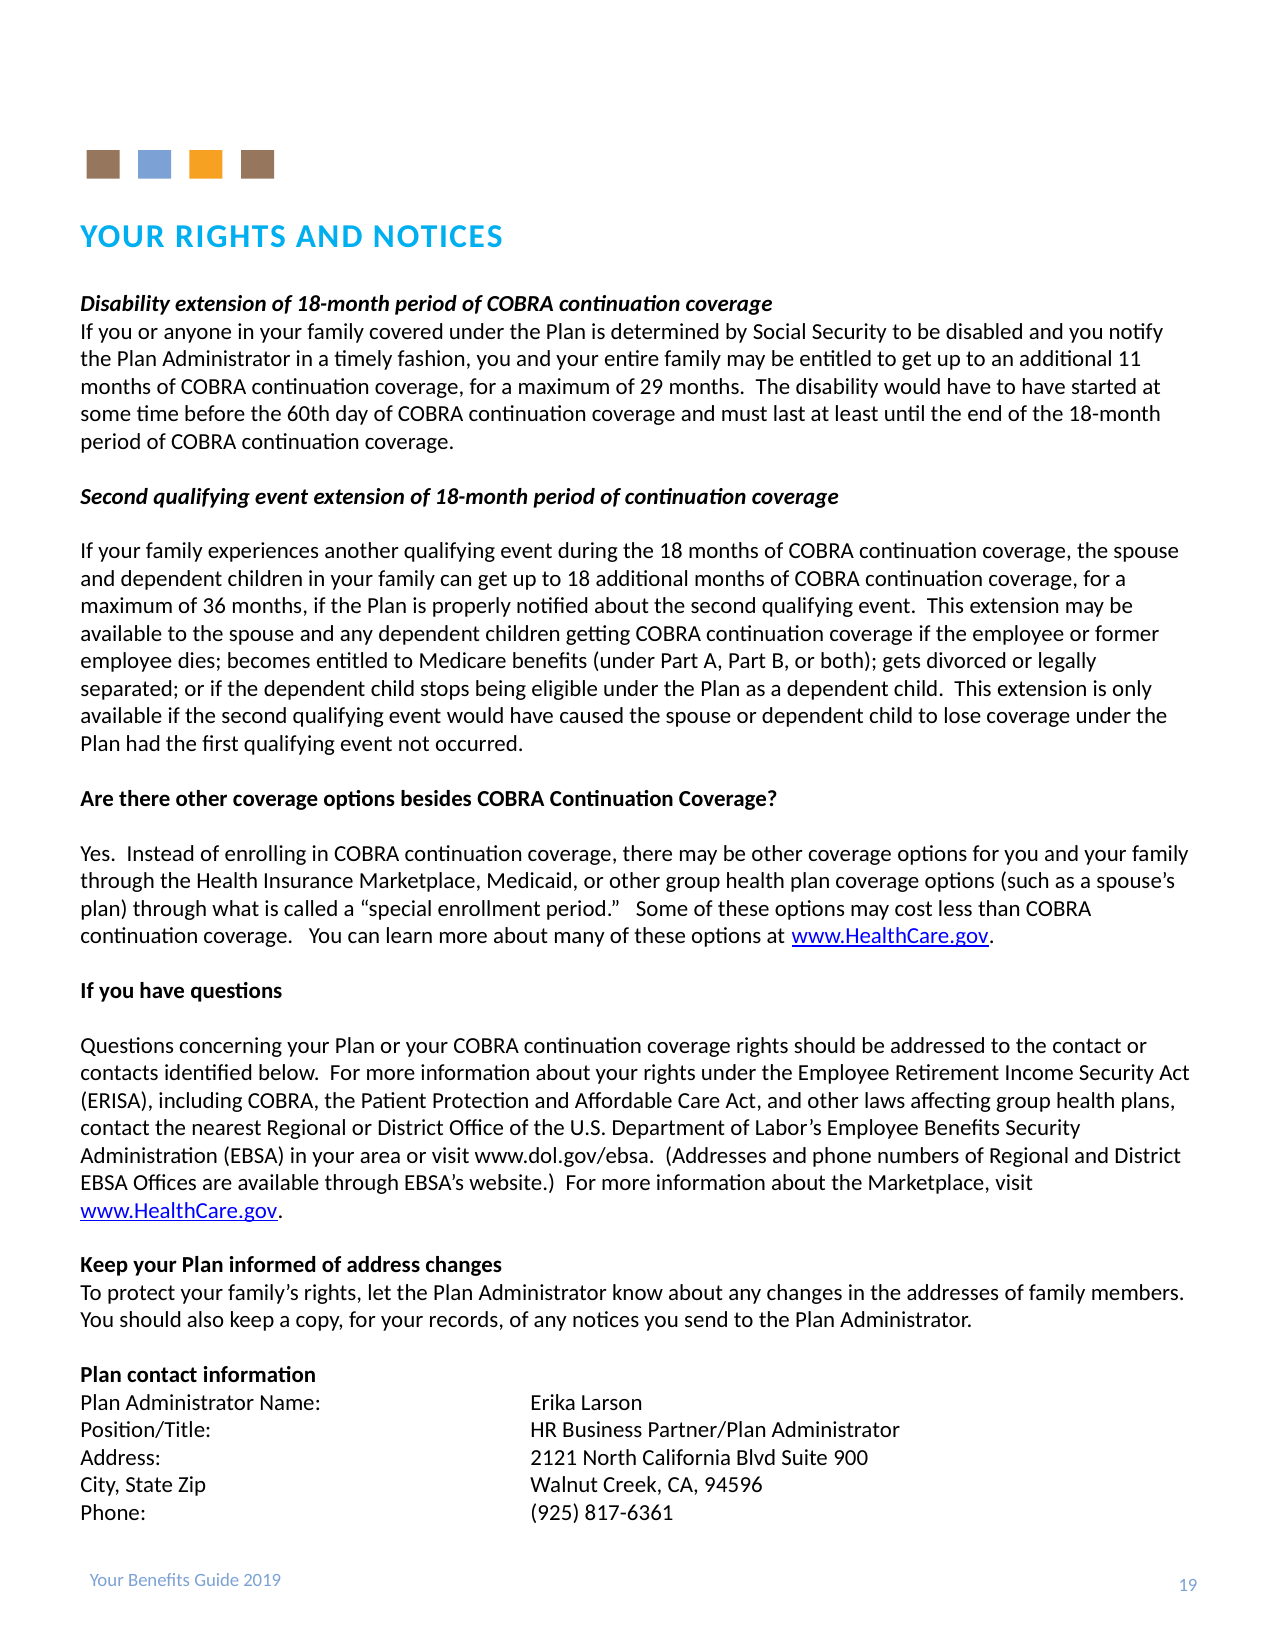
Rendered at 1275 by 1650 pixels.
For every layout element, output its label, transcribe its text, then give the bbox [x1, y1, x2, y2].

text_box Your Benefits Guide 2019 [74, 1560, 538, 1598]
text_box YOUR RIGHTS AND NOTICES Disability extension of 18-month period of COBRA continuation coverage If you or anyone in your family covered under the Plan is determined by Social Security to be disabled and you notify the Plan Administrator in a timely fashion, you and your entire family may be entitled to get up to an additional 11 months of COBRA continuation coverage, for a maximum of 29 months. The disability would have to have started at some time before the 60th day of COBRA continuation coverage and must last at least until the end of the 18-month period of COBRA continuation coverage. Second qualifying event extension of 18-month period of continuation coverage If your family experiences another qualifying event during the 18 months of COBRA continuation coverage, the spouse and dependent children in your family can get up to 18 additional months of COBRA continuation coverage, for a maximum of 36 months, if the Plan is properly notified about the second qualifying event. This extension may be available to the spouse and any dependent children getting COBRA continuation coverage if the employee or former employee dies; becomes entitled to Medicare benefits (under Part A, Part B, or both); gets divorced or legally separated; or if the dependent child stops being eligible under the Plan as a dependent child. This extension is only available if the second qualifying event would have caused the spouse or dependent child to lose coverage under the Plan had the first qualifying event not occurred. Are there other coverage options besides COBRA Continuation Coverage? Yes. Instead of enrolling in COBRA continuation coverage, there may be other coverage options for you and your family through the Health Insurance Marketplace, Medicaid, or other group health plan coverage options (such as a spouse’s plan) through what is called a “special enrollment period.” Some of these options may cost less than COBRA continuation coverage. You can learn more about many of these options at www.HealthCare.gov. If you have questions Questions concerning your Plan or your COBRA continuation coverage rights should be addressed to the contact or contacts identified below. For more information about your rights under the Employee Retirement Income Security Act (ERISA), including COBRA, the Patient Protection and Affordable Care Act, and other laws affecting group health plans, contact the nearest Regional or District Office of the U.S. Department of Labor’s Employee Benefits Security Administration (EBSA) in your area or visit www.dol.gov/ebsa. (Addresses and phone numbers of Regional and District EBSA Offices are available through EBSA’s website.) For more information about the Marketplace, visit www.HealthCare.gov. Keep your Plan informed of address changes To protect your family’s rights, let the Plan Administrator know about any changes in the addresses of family members. You should also keep a copy, for your records, of any notices you send to the Plan Administrator. Plan contact information Plan Administrator Name: Erika Larson Position/Title: HR Business Partner/Plan Administrator Address: 2121 North California Blvd Suite 900 City, State Zip Walnut Creek, CA, 94596 Phone: (925) 817-6361 [78, 214, 1199, 1650]
text_box 18 [1149, 1562, 1213, 1605]
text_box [86, 149, 275, 179]
